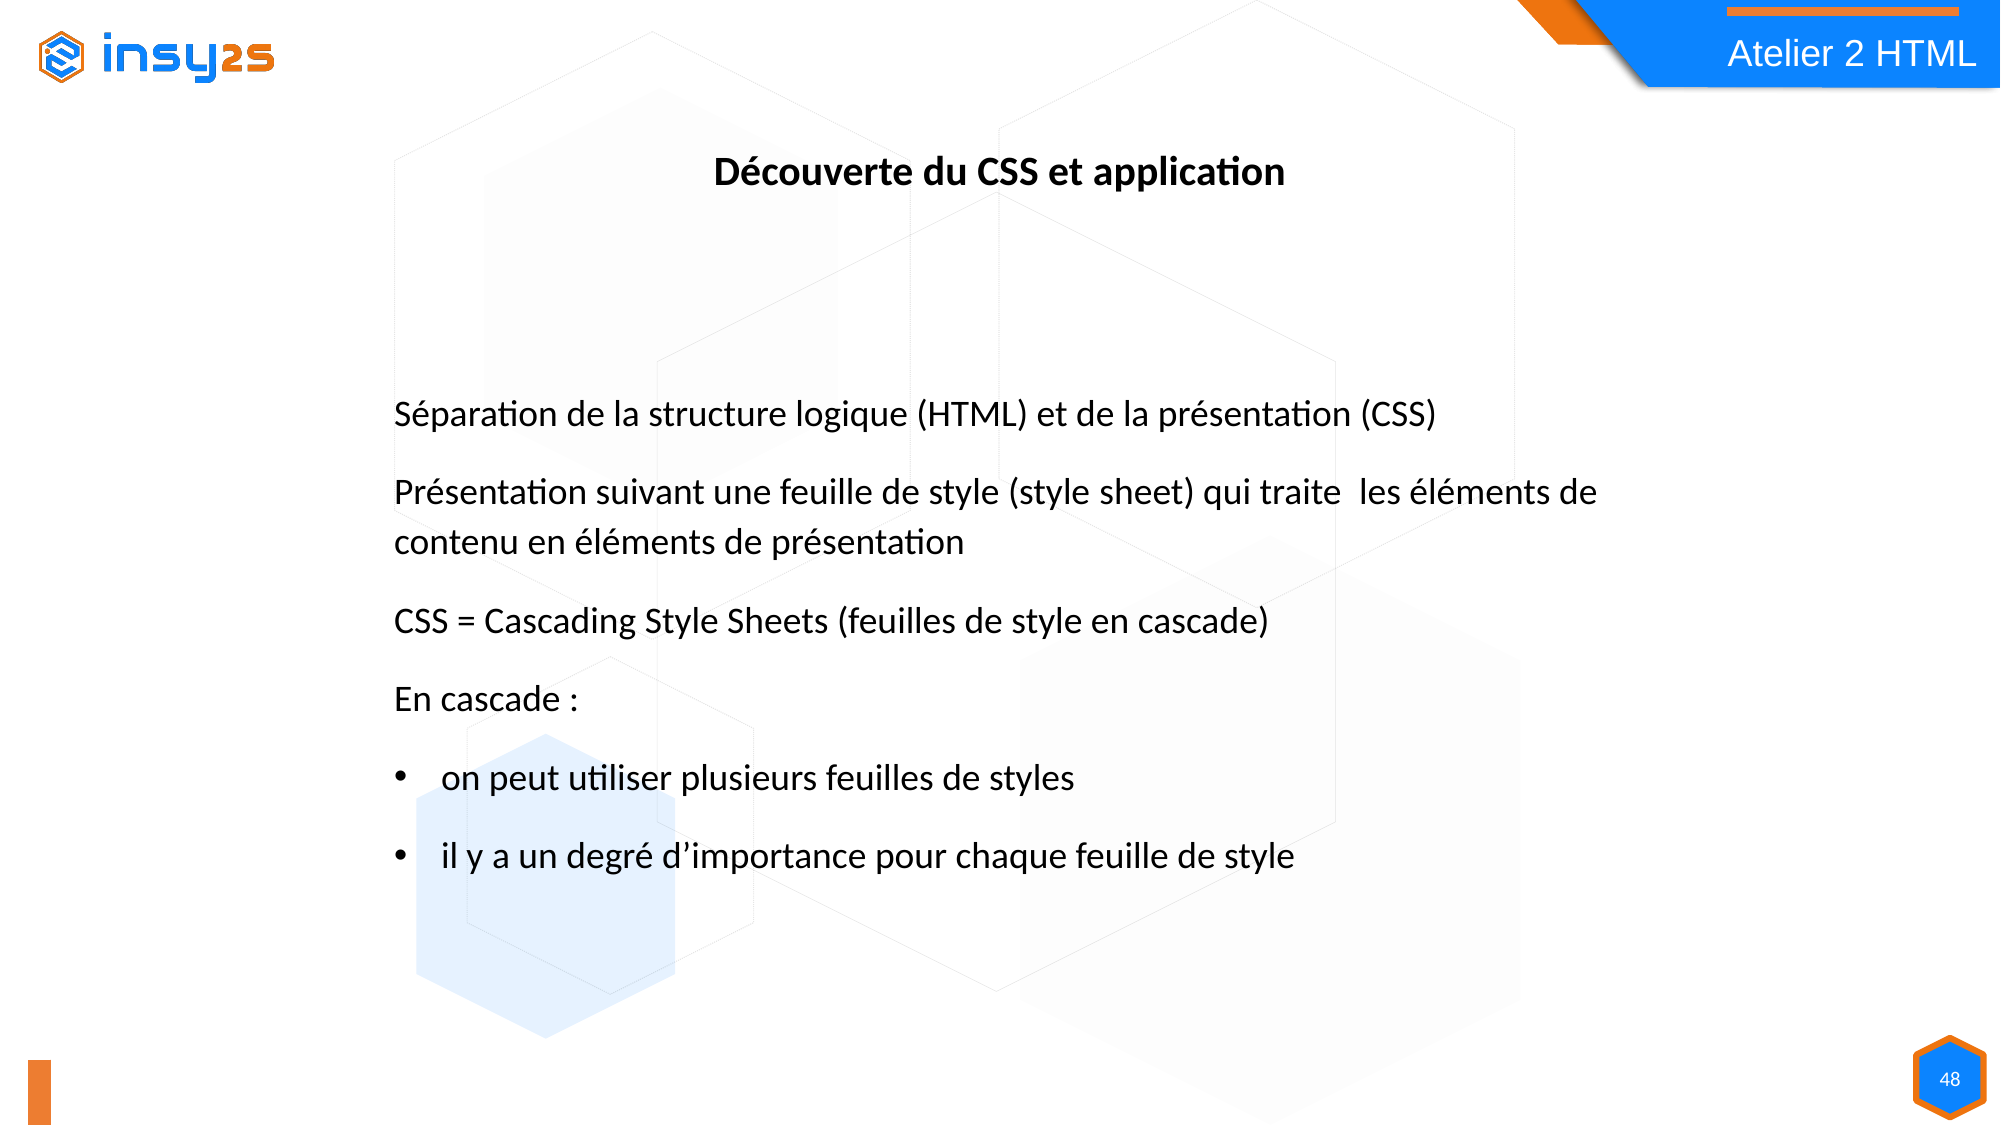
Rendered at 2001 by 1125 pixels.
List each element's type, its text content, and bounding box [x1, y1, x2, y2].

text_box Atelier 2 HTML [1712, 88, 2000, 98]
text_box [1514, 0, 2000, 88]
text_box Séparation de la structure logique (HTML) et de la présentation (CSS) Présentation suivant une feuille de style (style sheet) qui traite les éléments de contenu en éléments de présentation CSS = Cascading Style Sheets (feuilles de style en cascade) En cascade : on peut utiliser plusieurs feuilles de styles il y a un degré d’importance pour chaque feuille de style [379, 376, 1621, 963]
text_box Découverte du CSS et application [379, 130, 1621, 201]
slide_number 48 [1916, 1053, 1984, 1104]
picture [39, 31, 274, 83]
